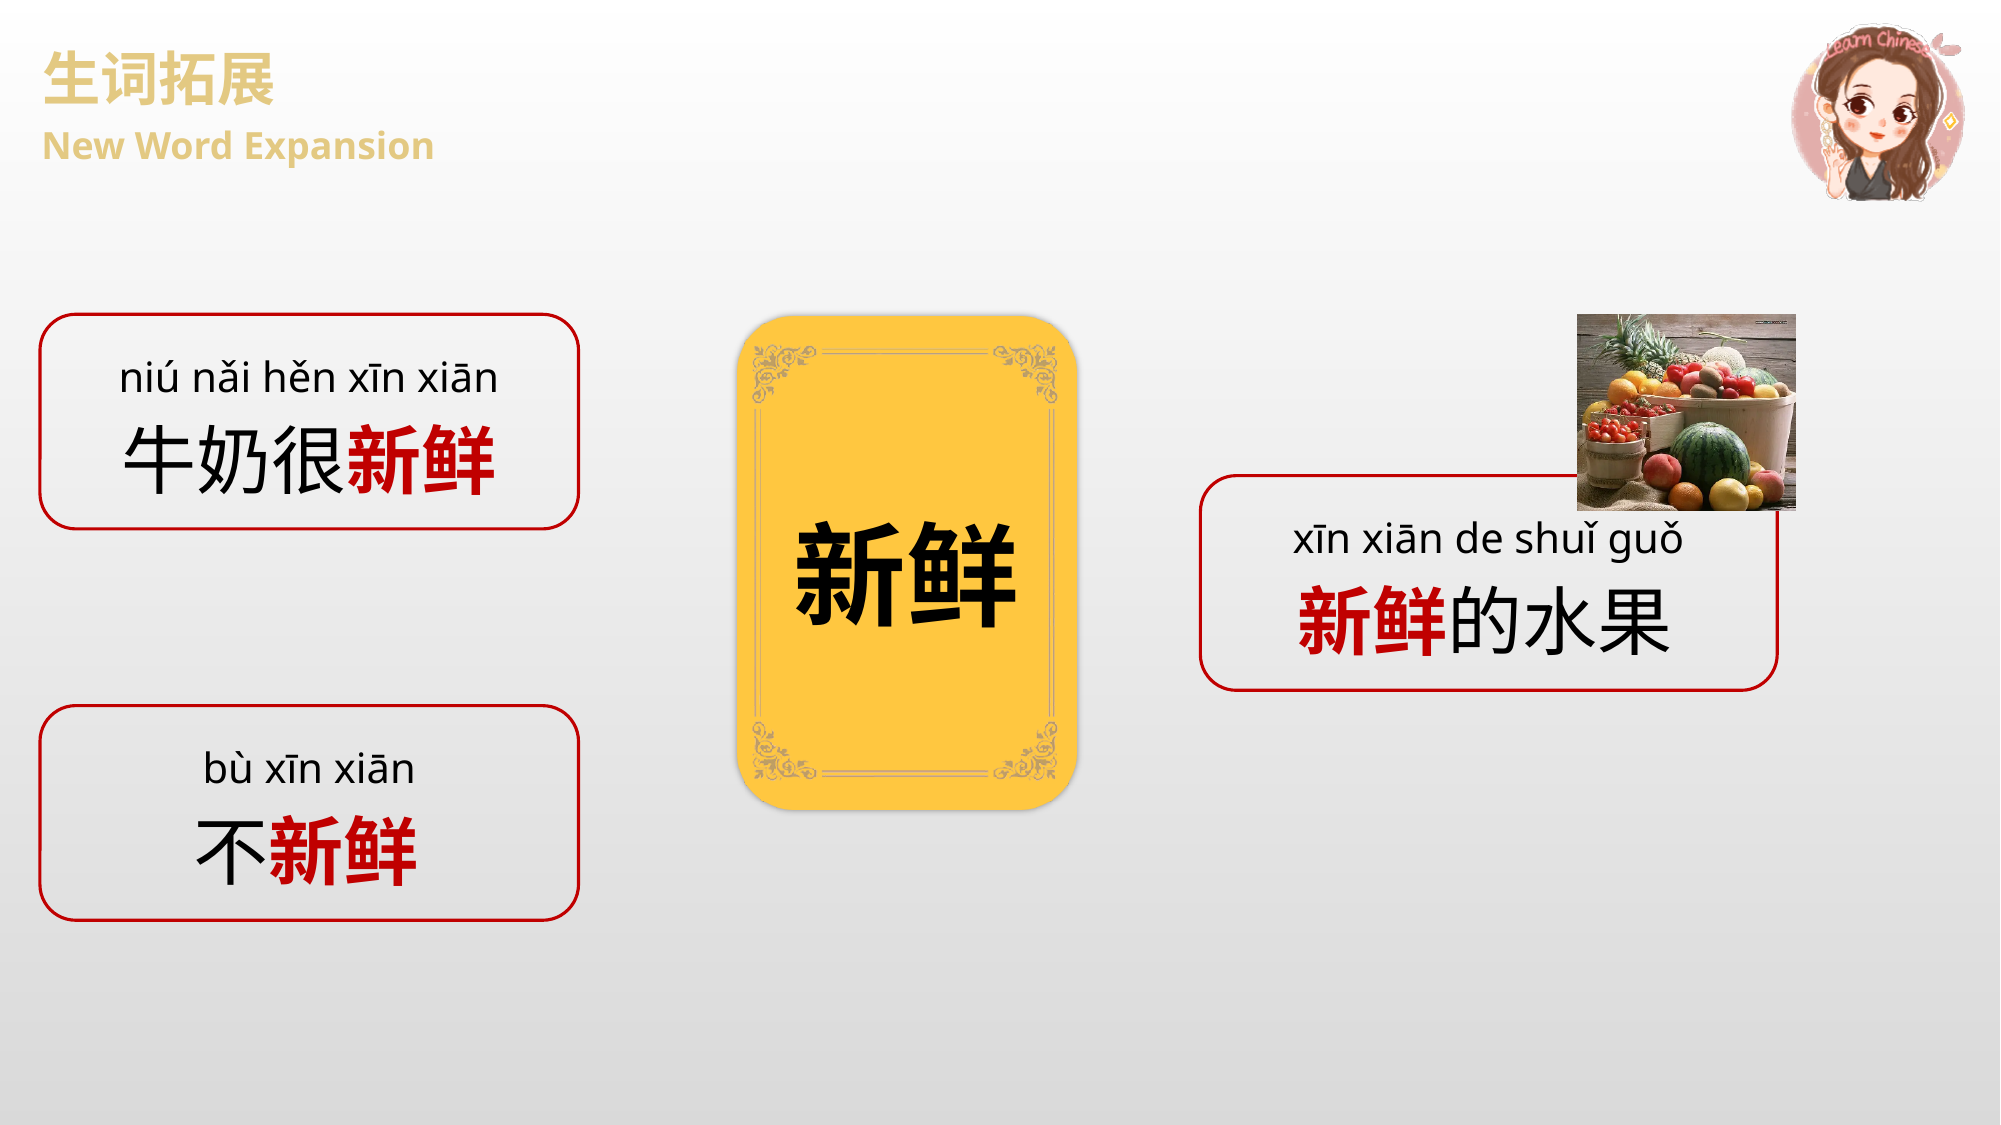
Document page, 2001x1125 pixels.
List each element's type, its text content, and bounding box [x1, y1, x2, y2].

picture [1577, 314, 1796, 511]
picture [1758, 0, 1998, 240]
text_box New Word Expansion [26, 115, 451, 175]
text_box 生词拓展 [27, 35, 291, 115]
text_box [728, 307, 1085, 818]
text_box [39, 314, 579, 529]
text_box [1200, 475, 1778, 691]
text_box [39, 705, 579, 921]
